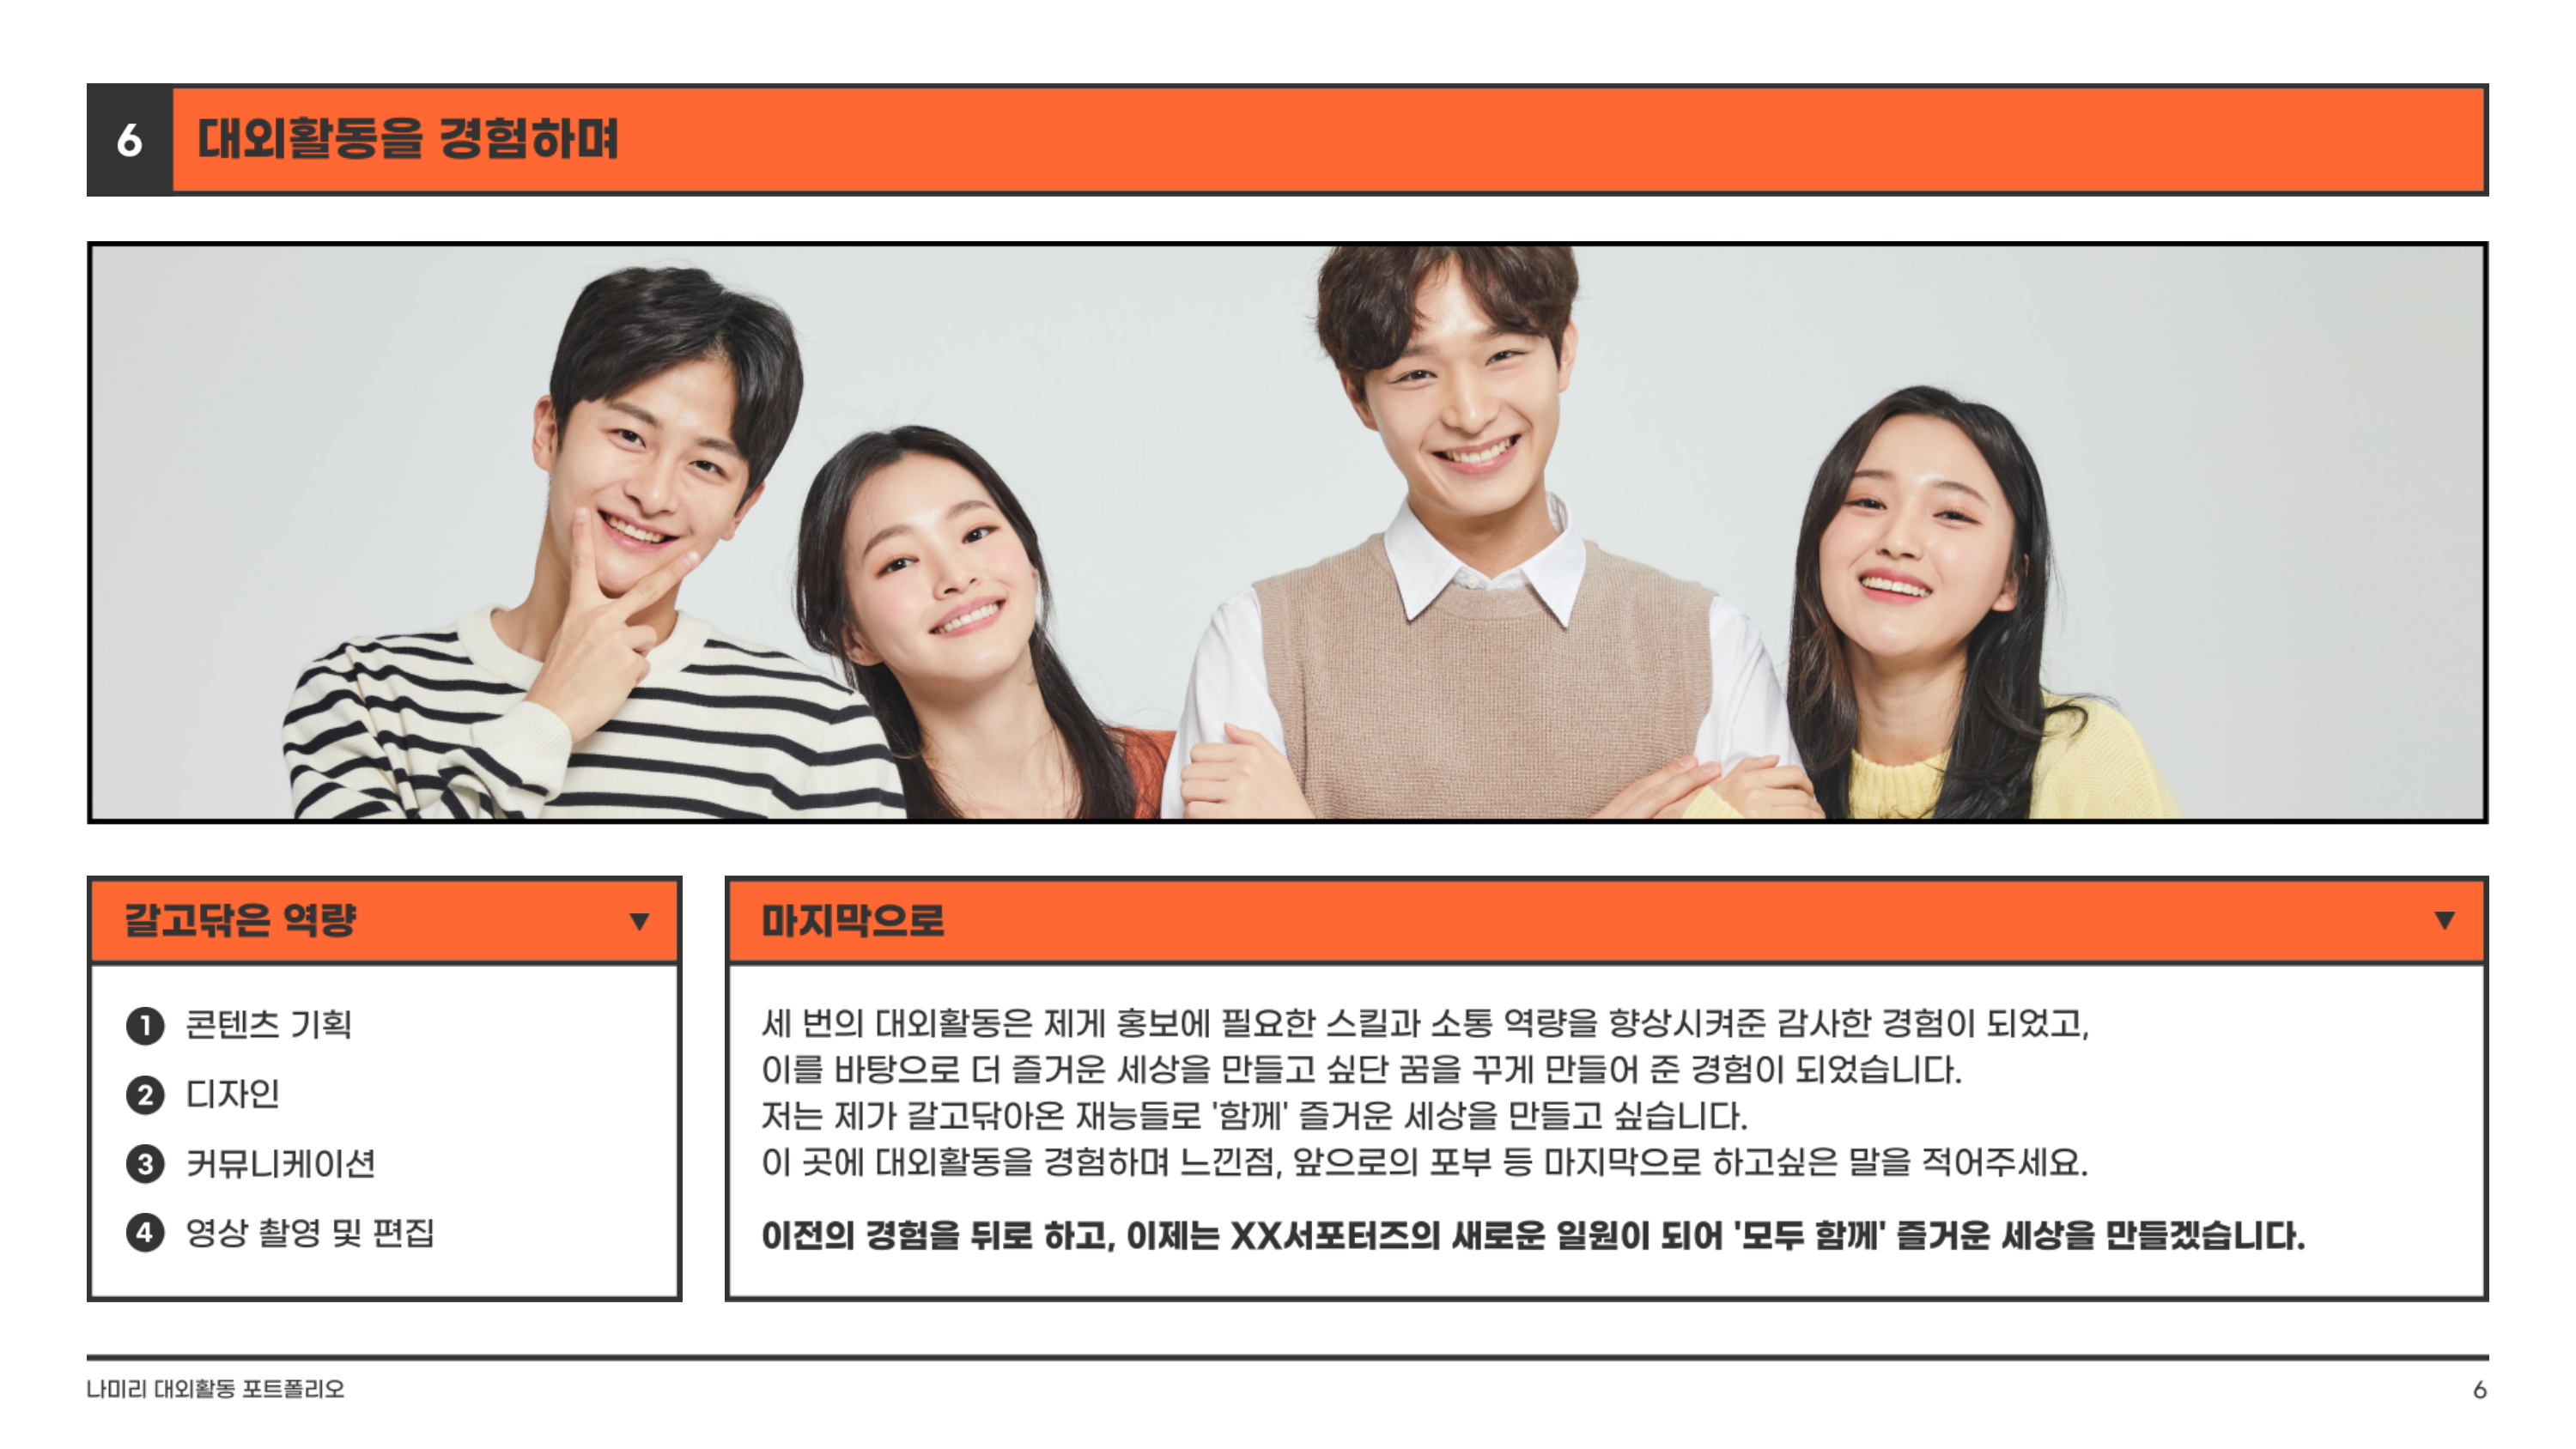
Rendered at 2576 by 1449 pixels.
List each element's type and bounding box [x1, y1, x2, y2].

text_box [87, 241, 2489, 826]
text_box [125, 1076, 167, 1116]
text_box [628, 912, 651, 932]
picture [746, 874, 982, 983]
text_box [87, 973, 683, 1302]
text_box [87, 1346, 2489, 1370]
picture [111, 875, 395, 982]
text_box [725, 876, 744, 967]
text_box [661, 82, 2489, 197]
text_box [125, 1213, 167, 1253]
text_box [985, 876, 2489, 967]
text_box [125, 1006, 167, 1047]
text_box [87, 82, 174, 197]
picture [78, 1364, 367, 1424]
picture [103, 83, 663, 214]
text_box [2433, 911, 2456, 931]
picture [2363, 1362, 2561, 1425]
text_box [125, 1144, 167, 1185]
text_box [396, 876, 683, 967]
text_box [87, 876, 107, 967]
text_box [725, 976, 2489, 1302]
picture [172, 985, 465, 1286]
picture [748, 985, 2338, 1289]
